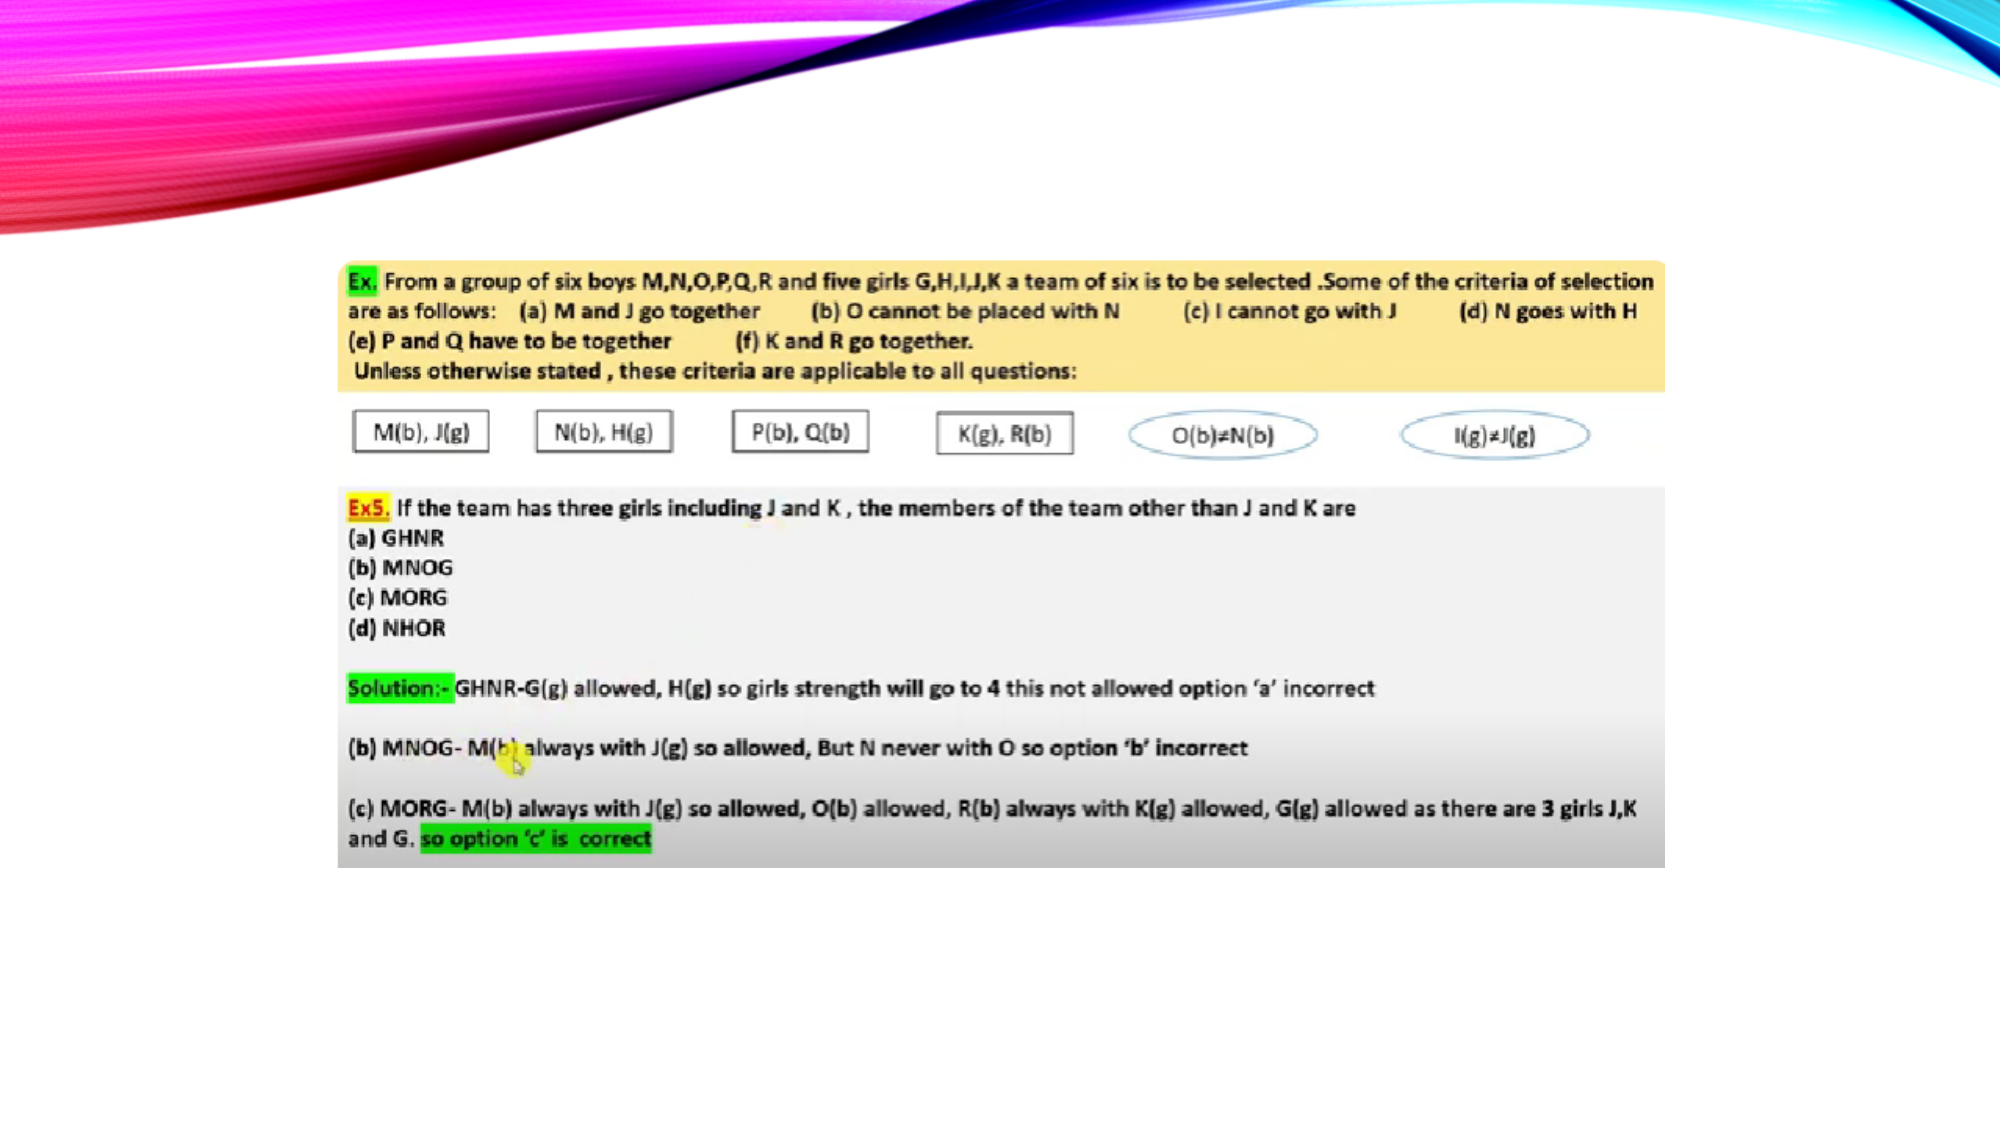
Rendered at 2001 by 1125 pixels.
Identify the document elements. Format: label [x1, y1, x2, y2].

picture [335, 256, 1665, 869]
picture [1910, 0, 2000, 45]
picture [1890, 0, 2000, 75]
picture [0, 0, 2000, 237]
